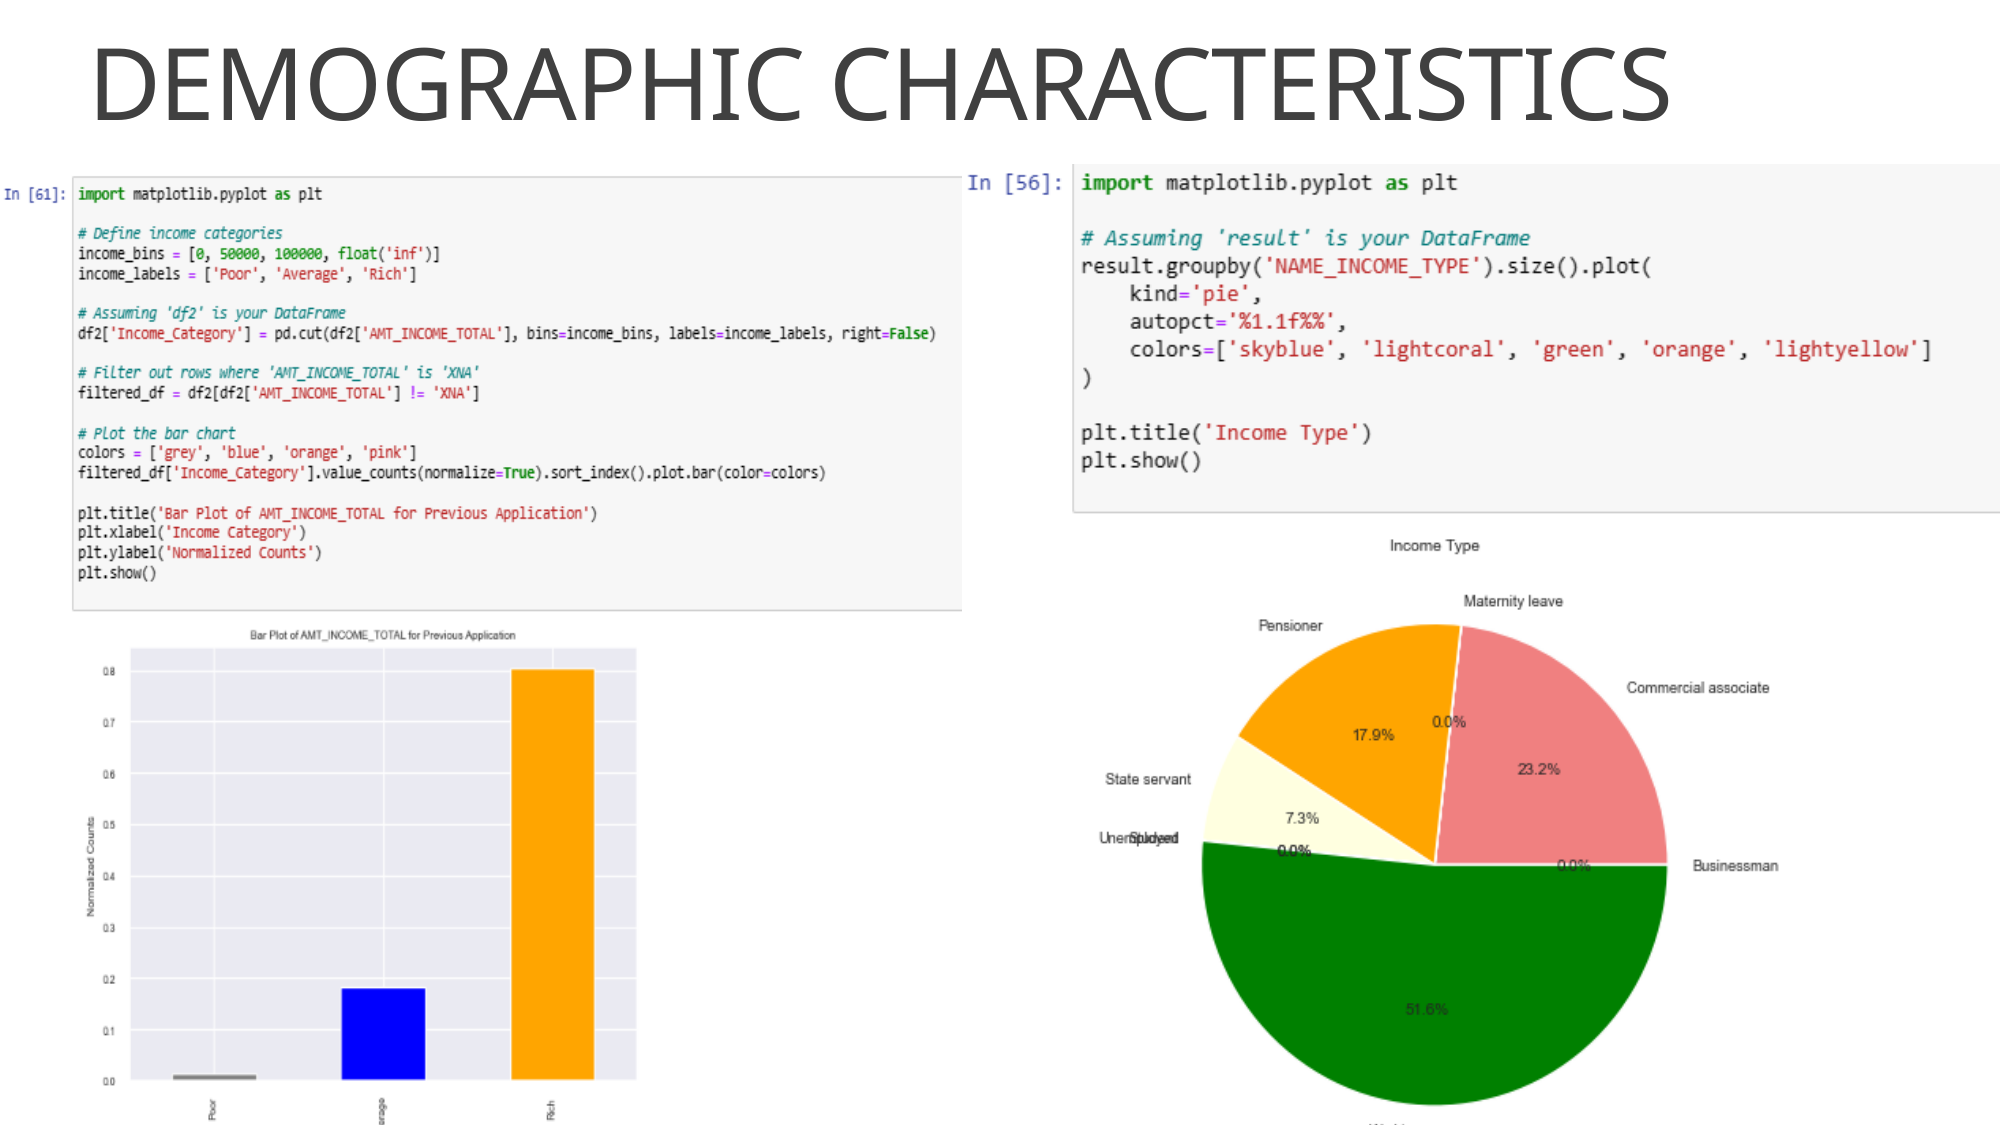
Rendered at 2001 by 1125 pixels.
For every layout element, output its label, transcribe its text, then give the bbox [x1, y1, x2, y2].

picture [0, 163, 2000, 1125]
text_box DEMOGRAPHIC CHARACTERISTICS [73, 0, 1902, 150]
